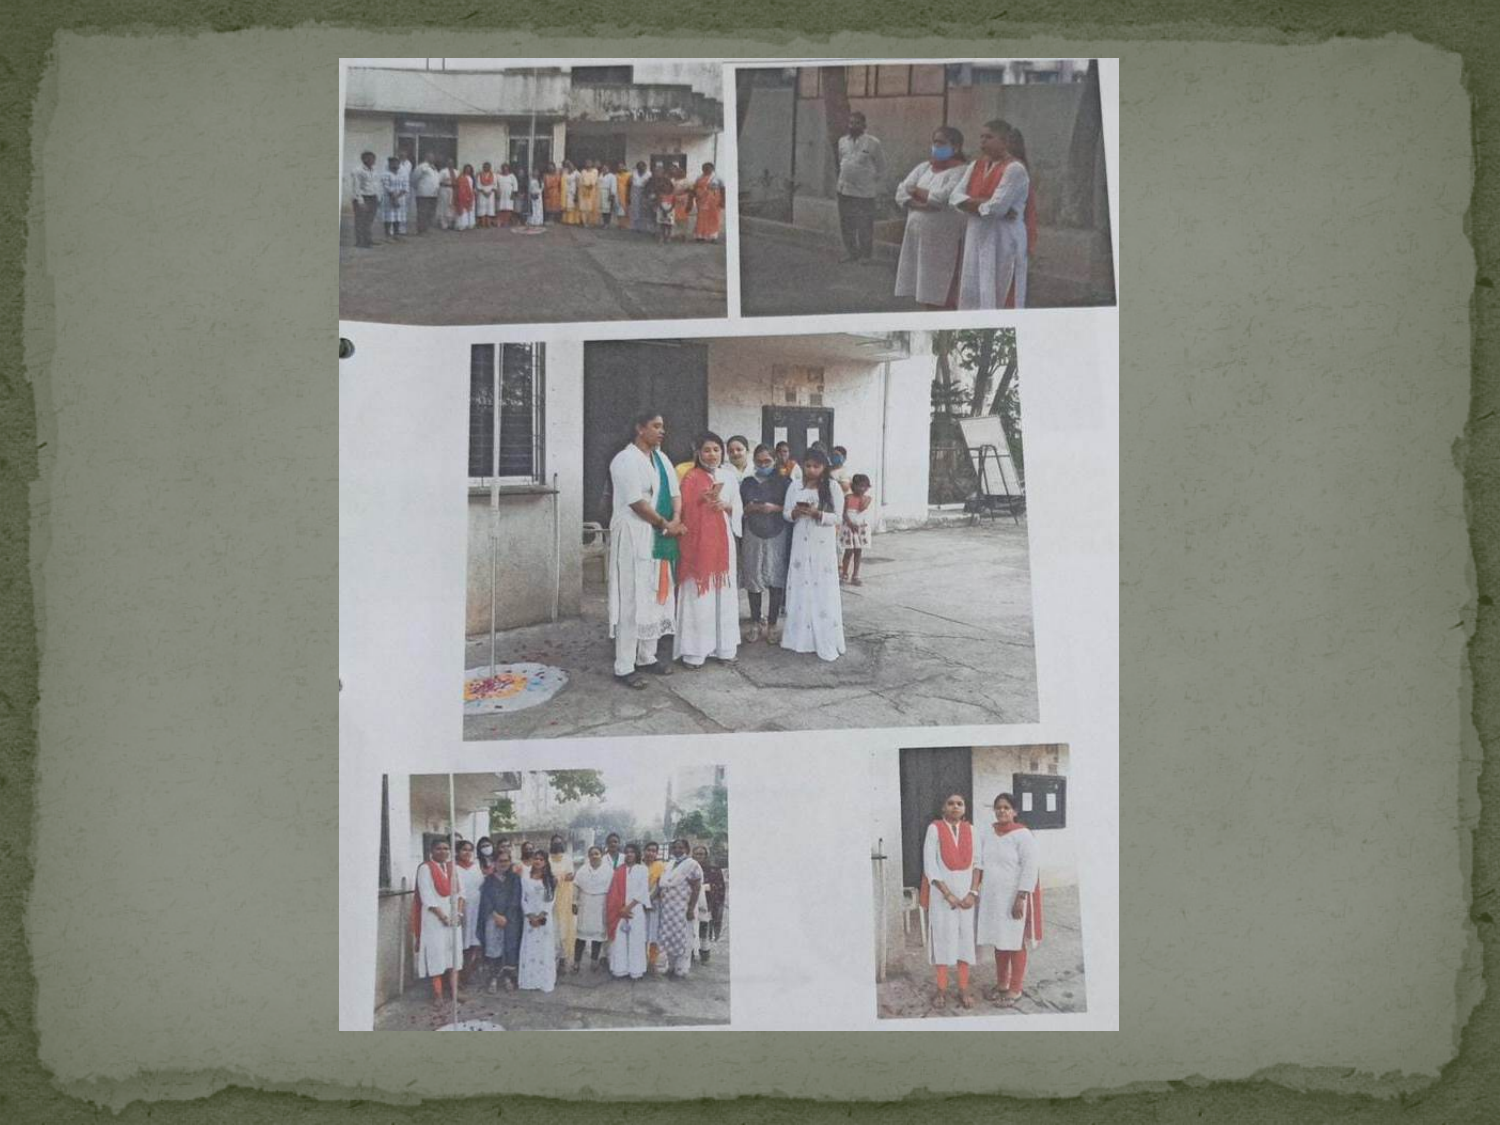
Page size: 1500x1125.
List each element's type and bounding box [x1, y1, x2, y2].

picture [339, 58, 1119, 1031]
